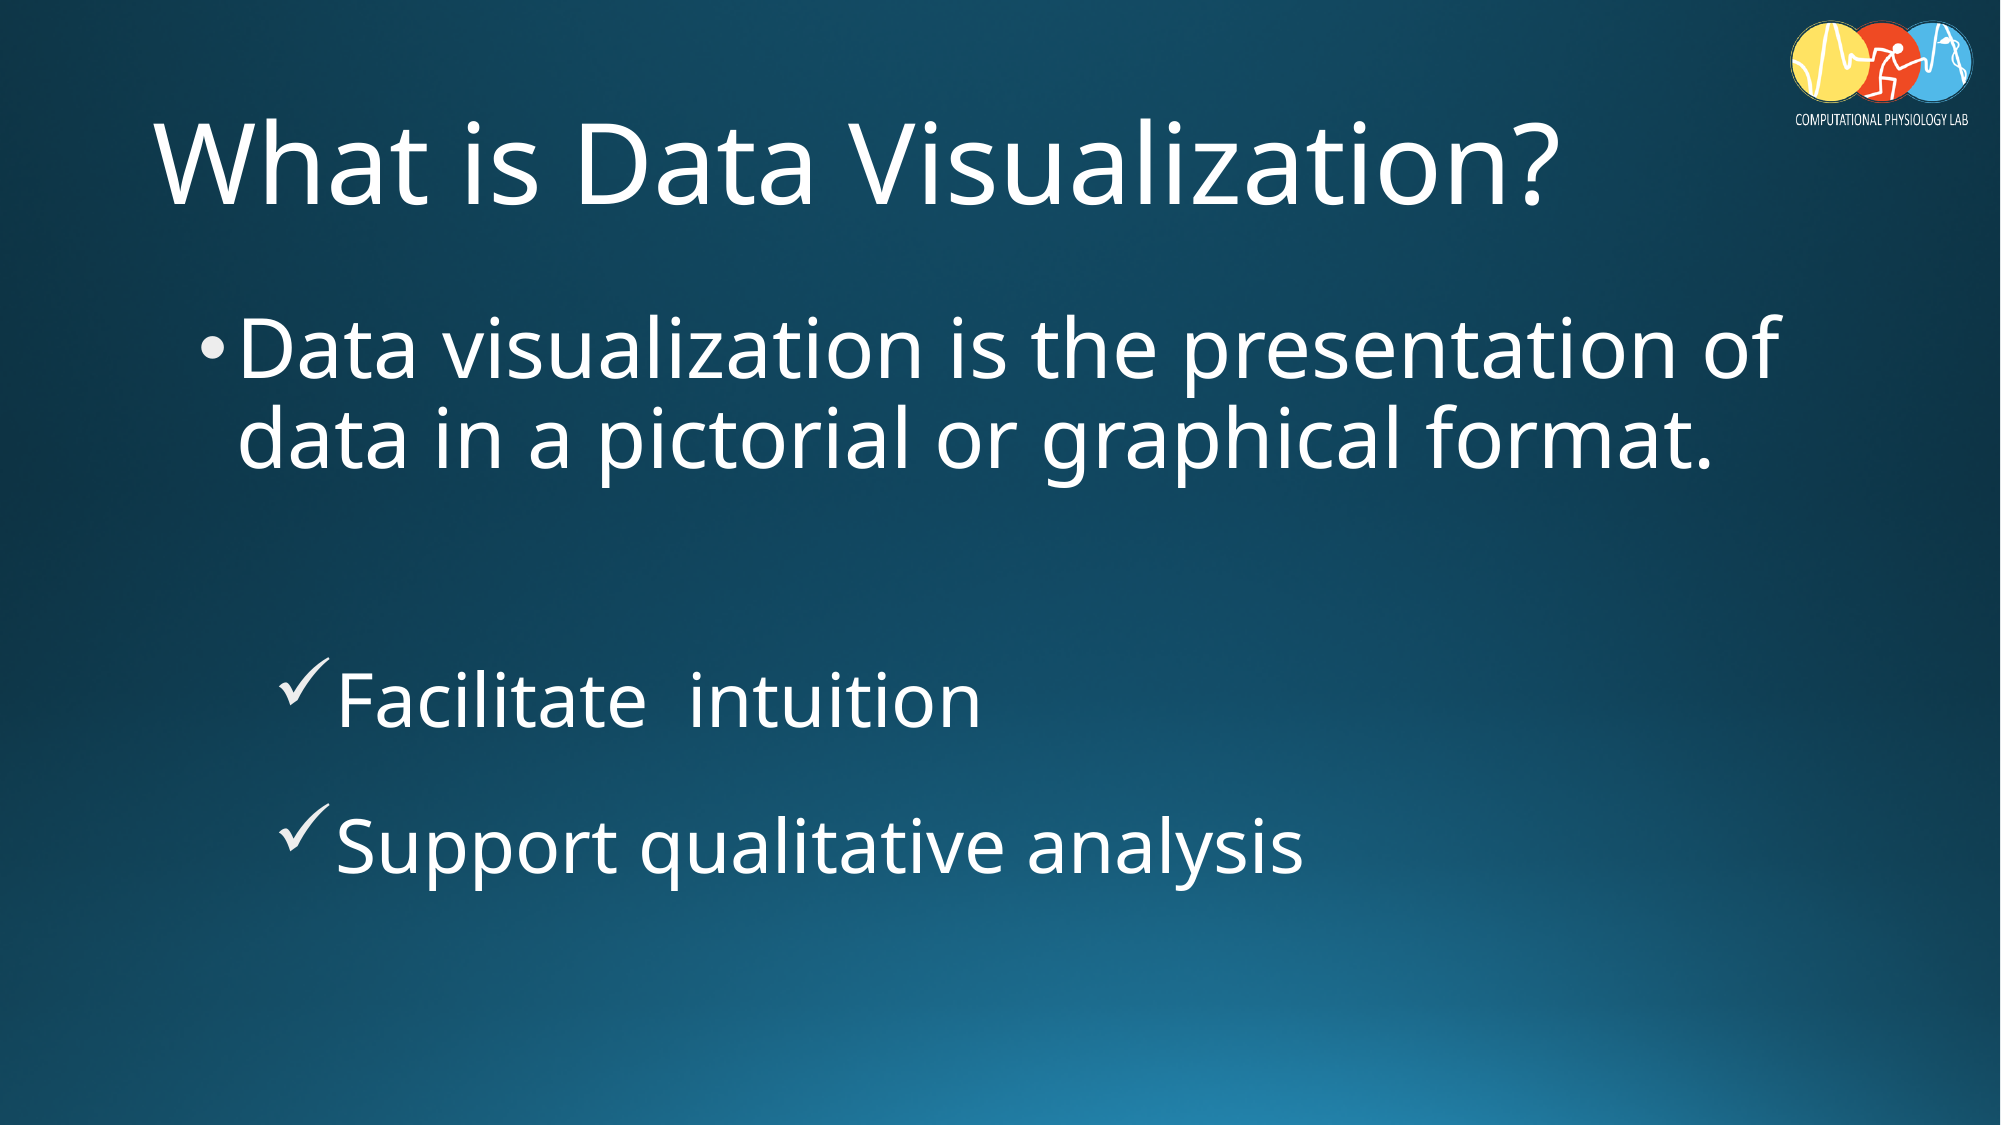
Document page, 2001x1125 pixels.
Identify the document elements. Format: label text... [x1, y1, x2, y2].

picture [0, 0, 2001, 1125]
list Data visualization is the presentation of data in a pictorial or graphical format. Facilitate intuition Support qualitative analysis [183, 299, 1863, 1014]
title What is Data Visualization? [137, 59, 1863, 278]
